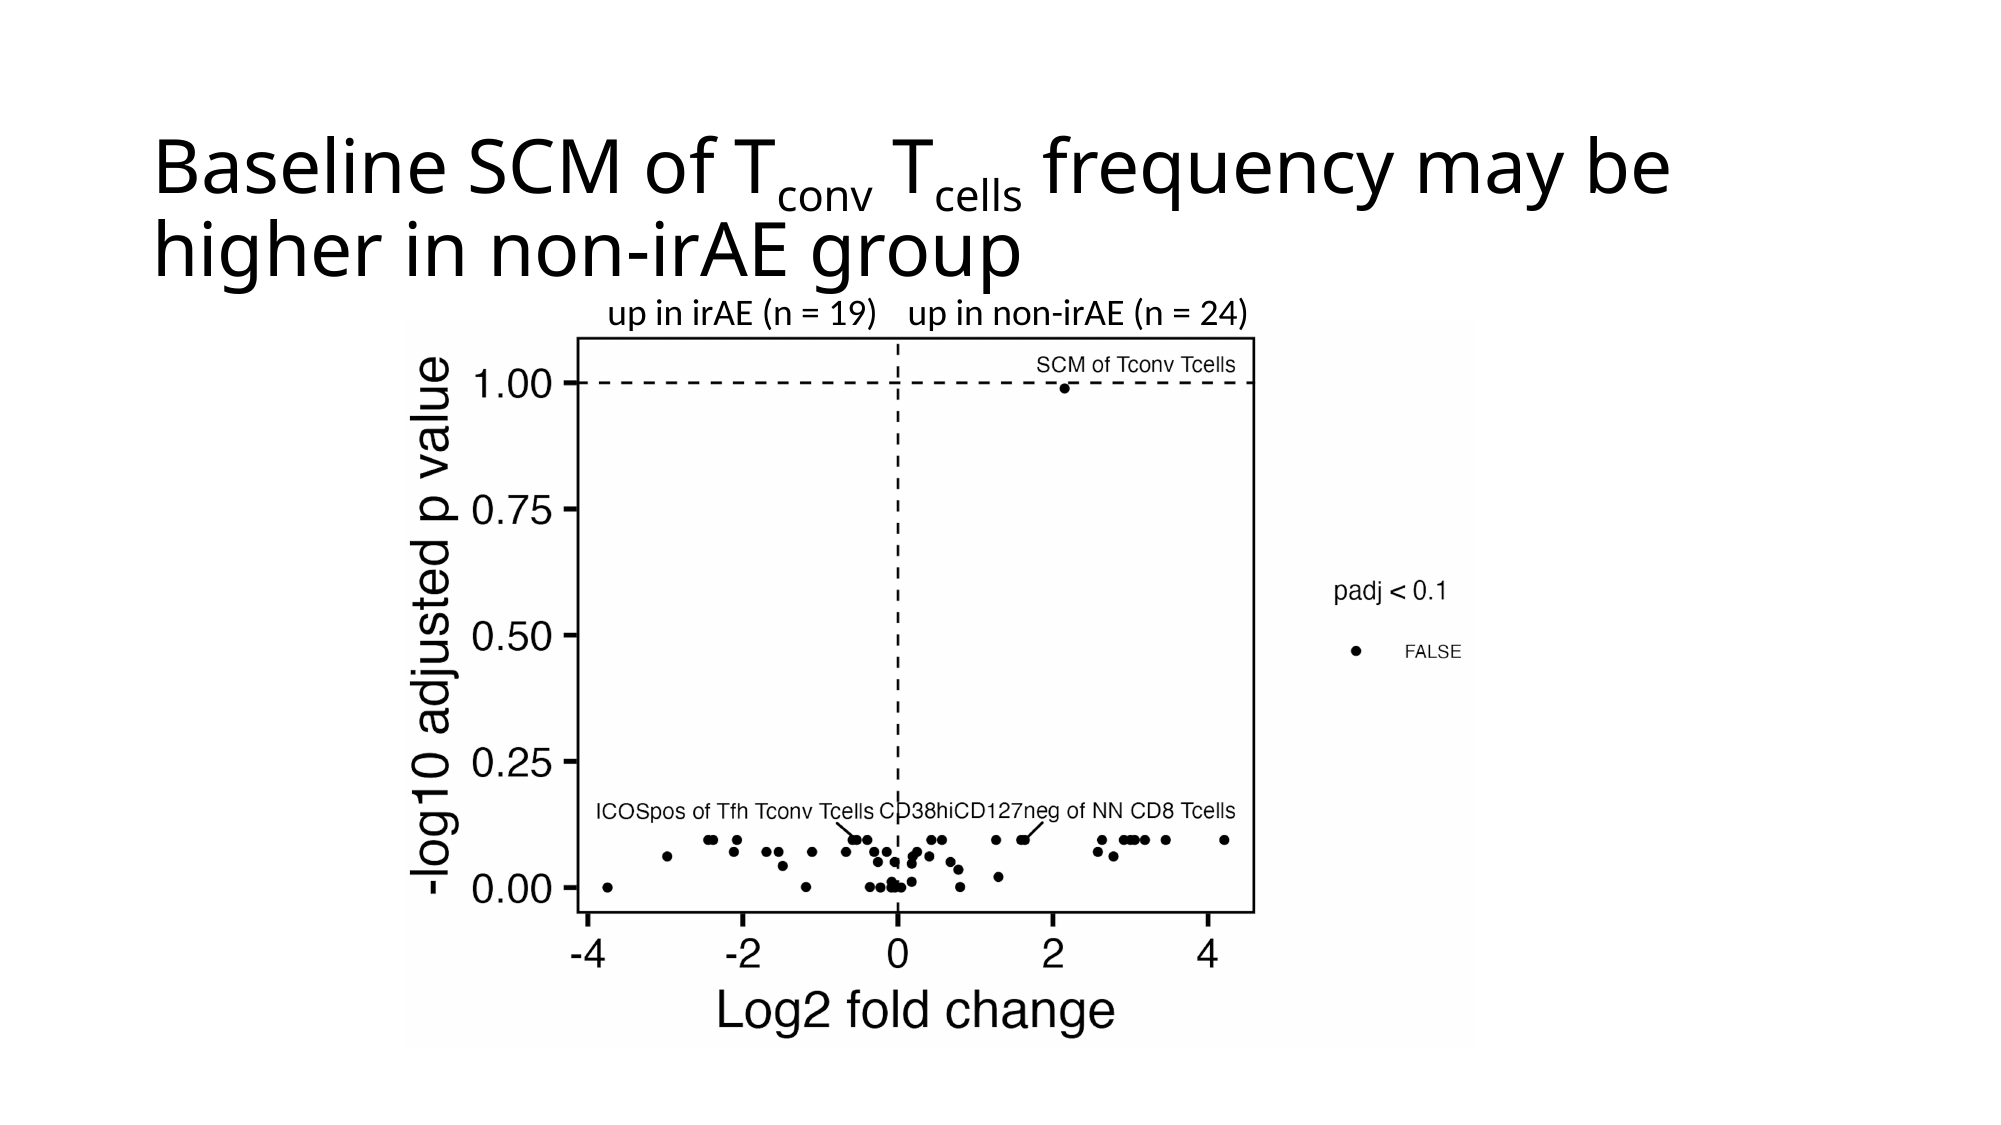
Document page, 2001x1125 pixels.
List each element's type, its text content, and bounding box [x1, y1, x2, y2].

title Baseline SCM of Tconv Tcells frequency may be higher in non-irAE group [137, 97, 1843, 315]
text_box up in irAE (n = 19) [592, 280, 893, 319]
text_box up in non-irAE (n = 24) [893, 280, 1265, 319]
picture [404, 319, 1477, 1049]
